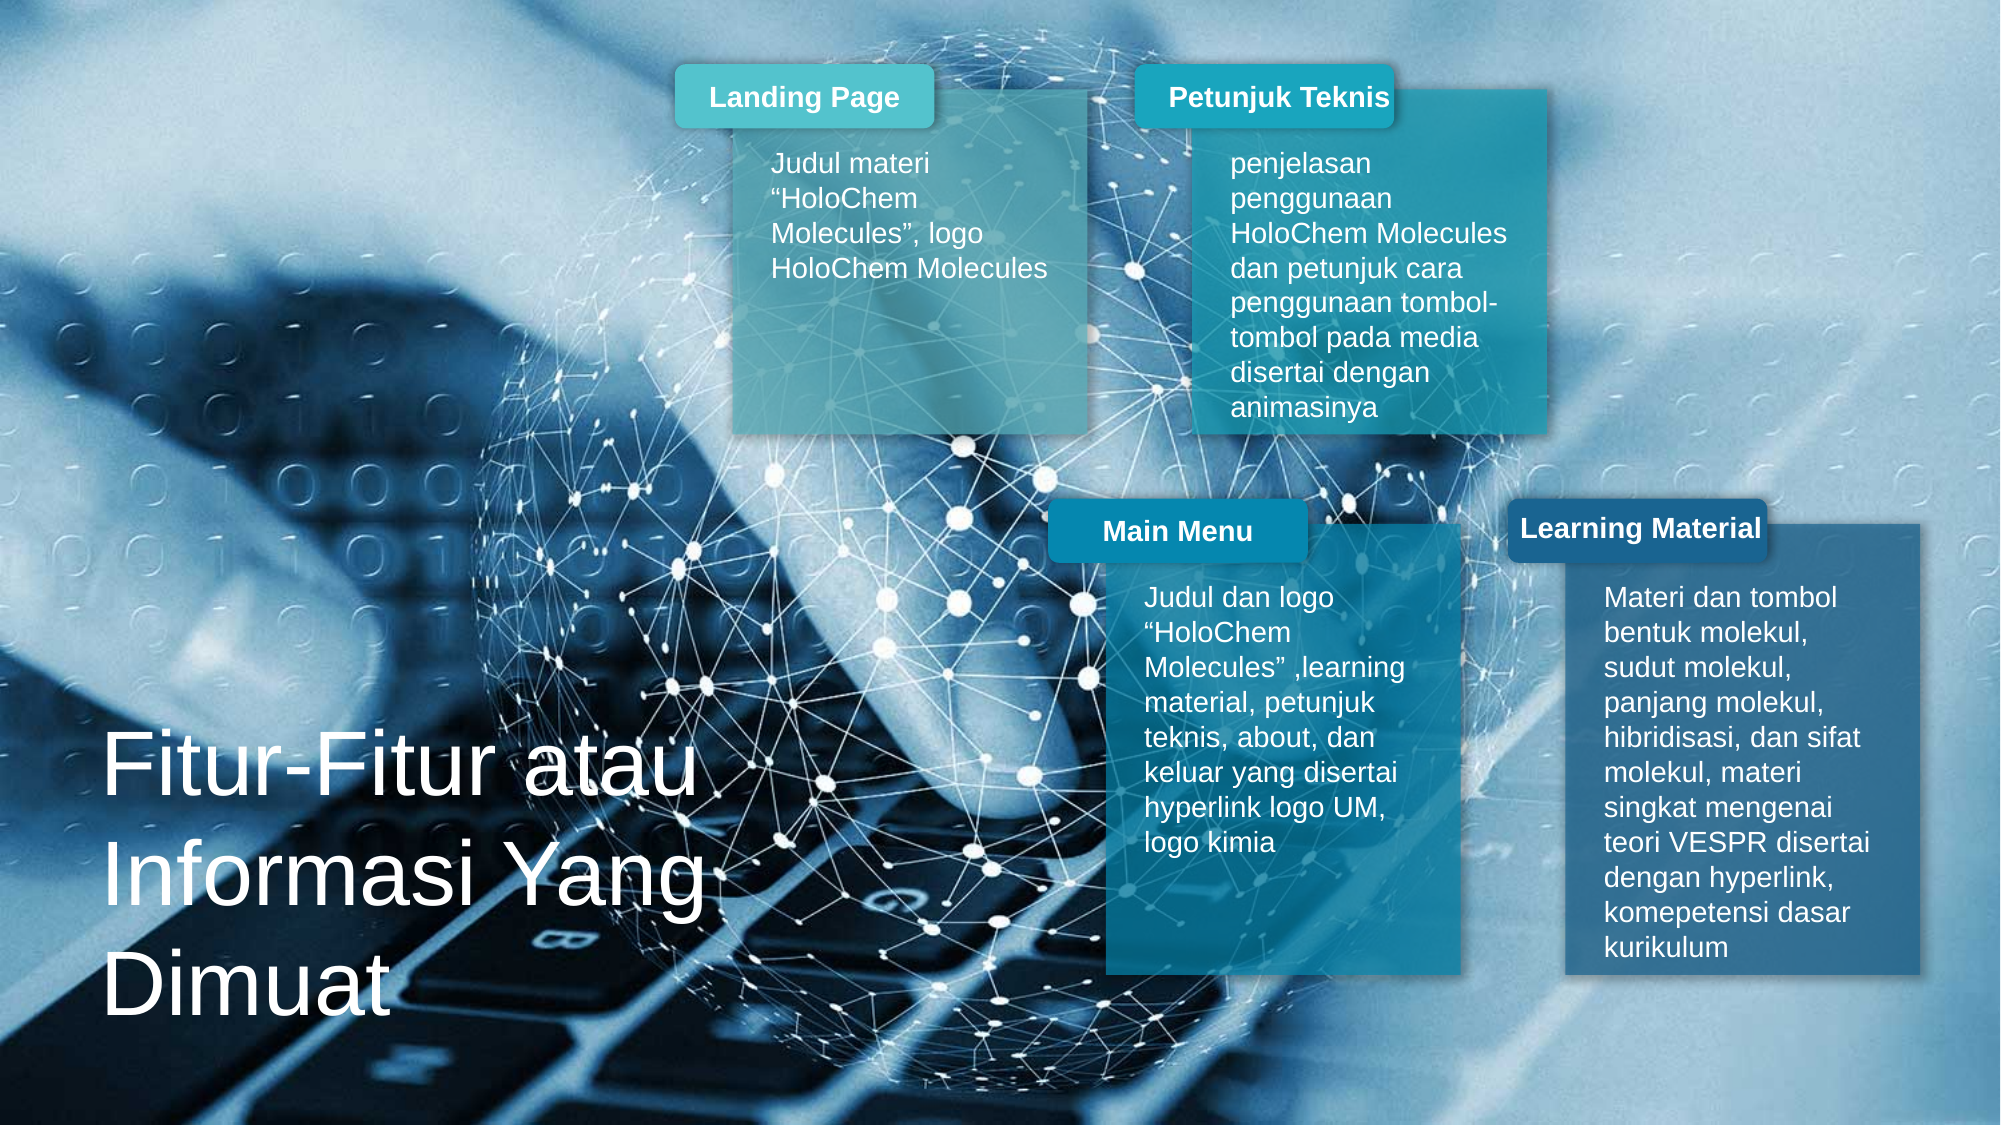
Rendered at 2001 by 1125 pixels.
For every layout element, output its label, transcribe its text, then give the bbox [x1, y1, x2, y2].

picture [0, 0, 2001, 1125]
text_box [1048, 498, 1921, 975]
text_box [674, 64, 1547, 435]
text_box Fitur-Fitur atau Informasi Yang Dimuat [94, 703, 970, 1034]
